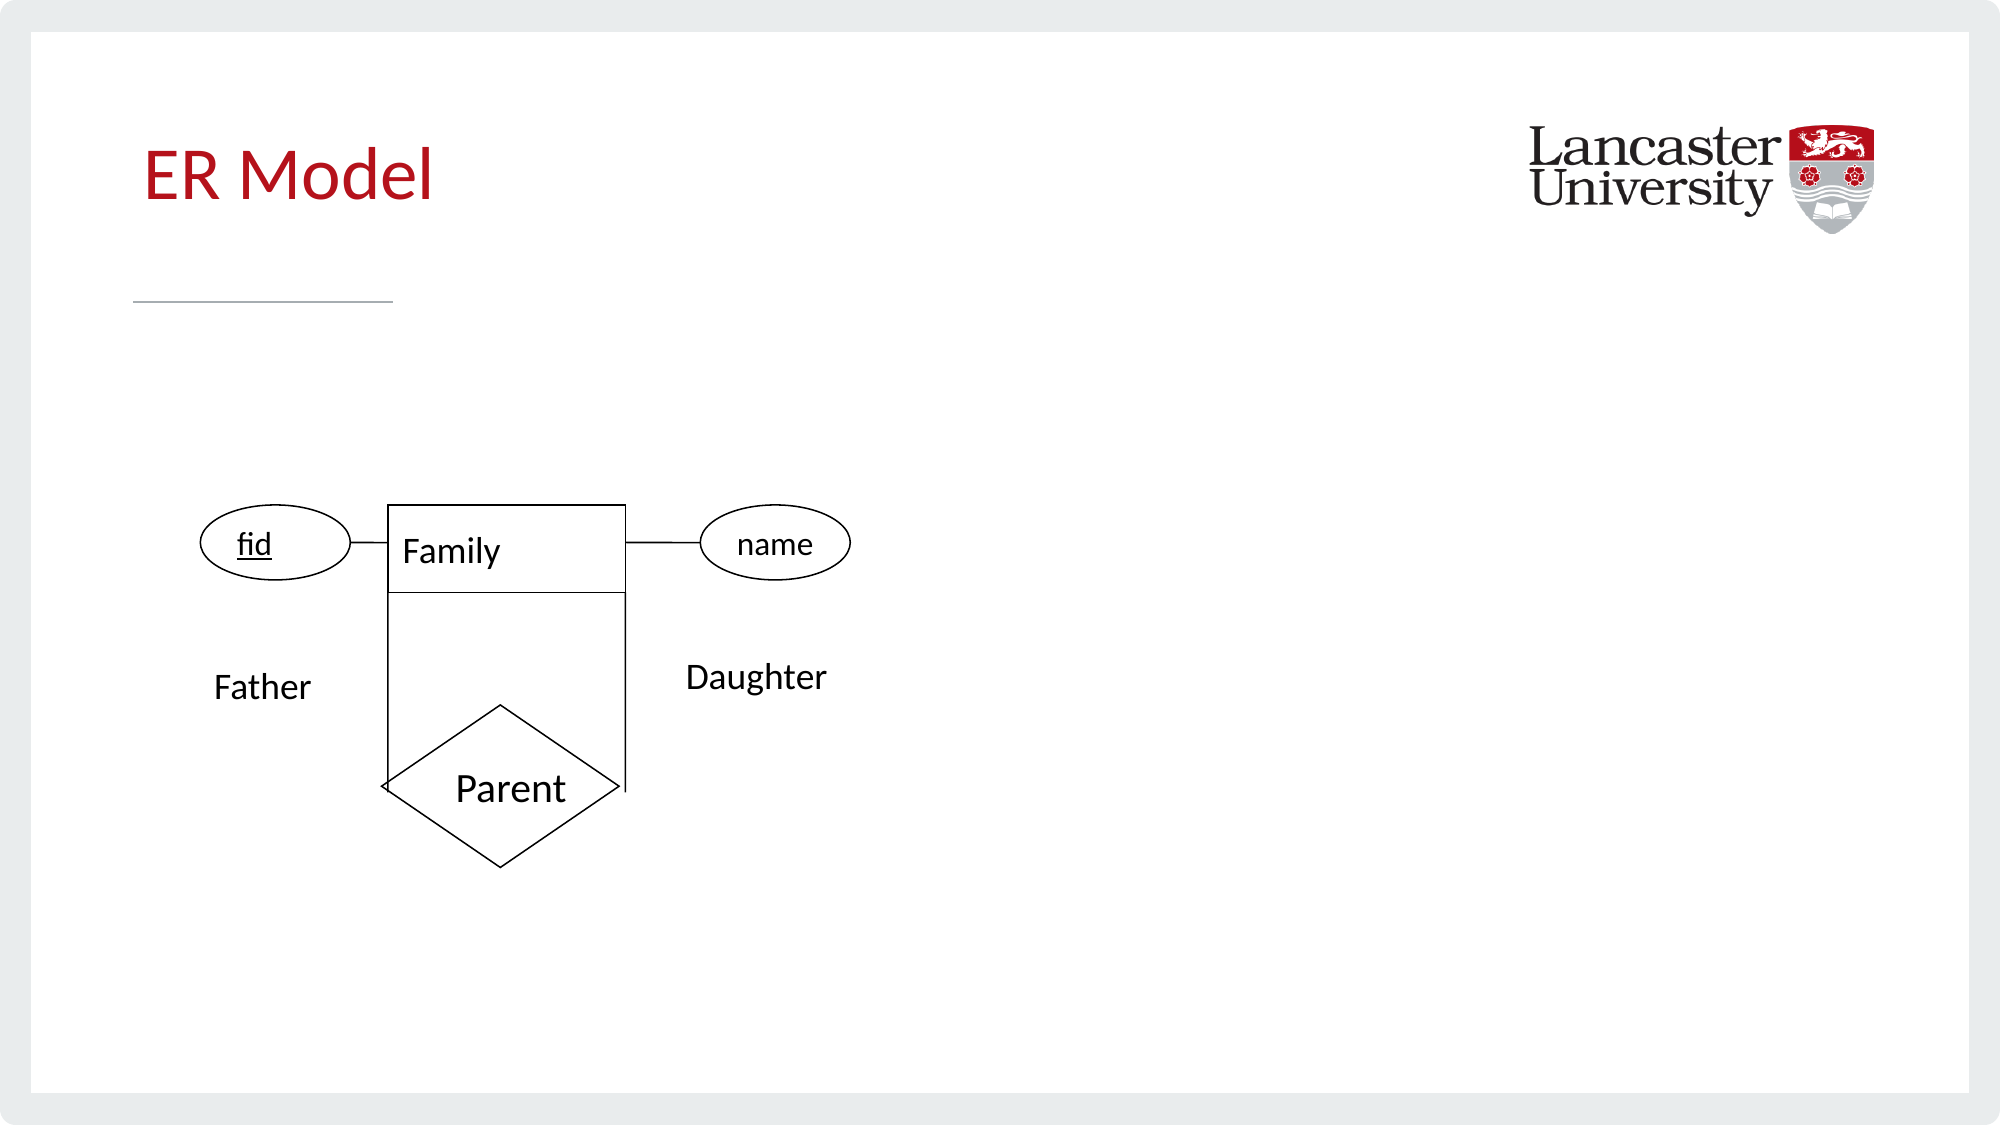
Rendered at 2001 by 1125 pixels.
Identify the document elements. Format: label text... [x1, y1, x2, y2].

text_box Father [199, 654, 327, 715]
title ER Model [128, 78, 1482, 279]
text_box Parent [388, 704, 620, 868]
text_box name [700, 504, 851, 580]
text_box fid [200, 504, 351, 580]
text_box Daughter [671, 644, 843, 705]
text_box Family [387, 504, 626, 593]
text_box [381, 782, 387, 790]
